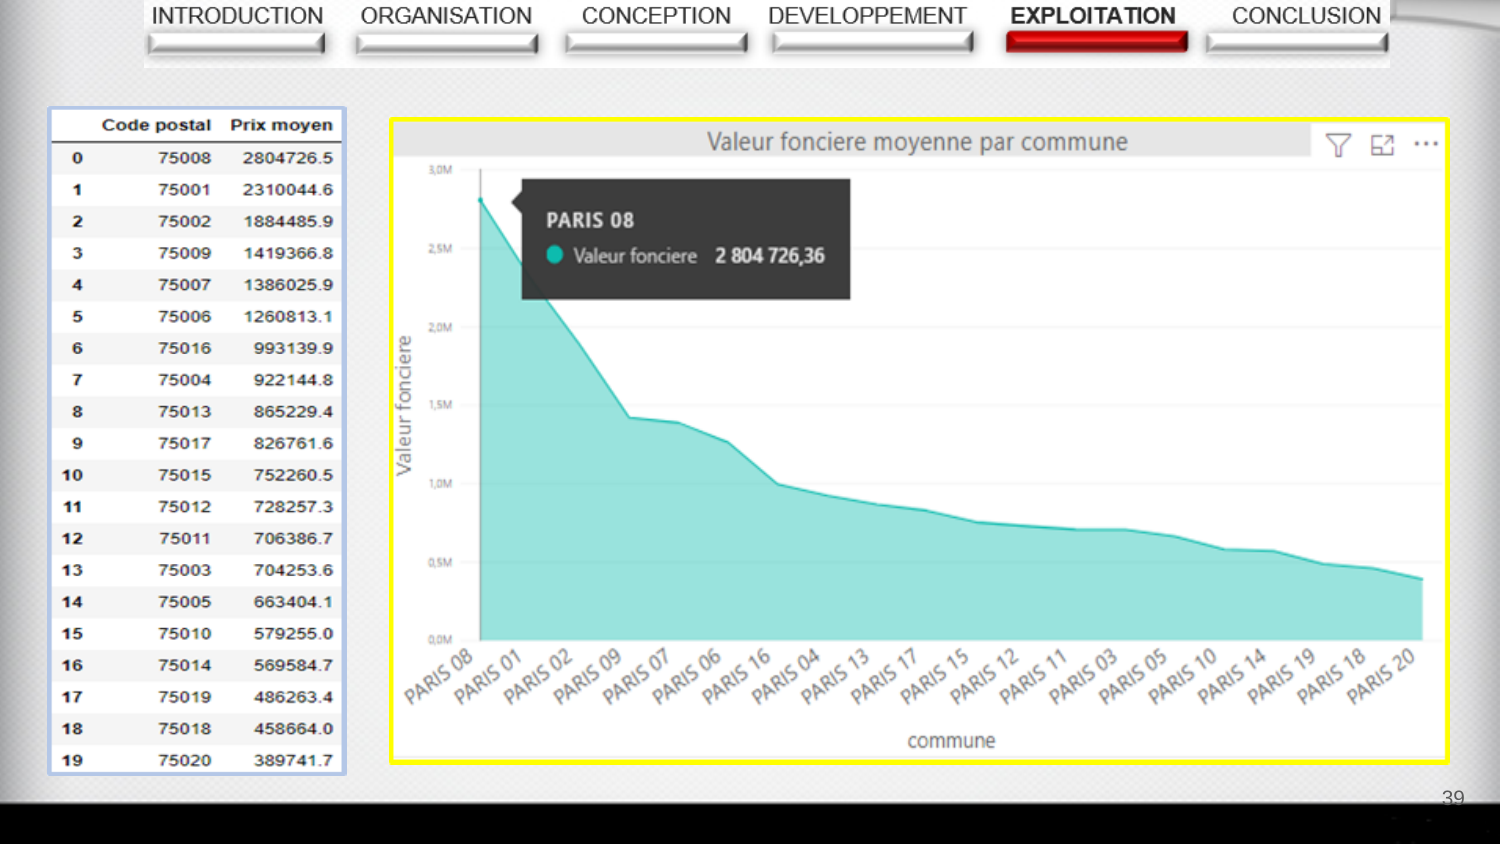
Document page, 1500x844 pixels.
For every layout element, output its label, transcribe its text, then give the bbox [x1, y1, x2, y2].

picture [0, 0, 1500, 844]
slide_number ‹#› [1389, 764, 1480, 830]
